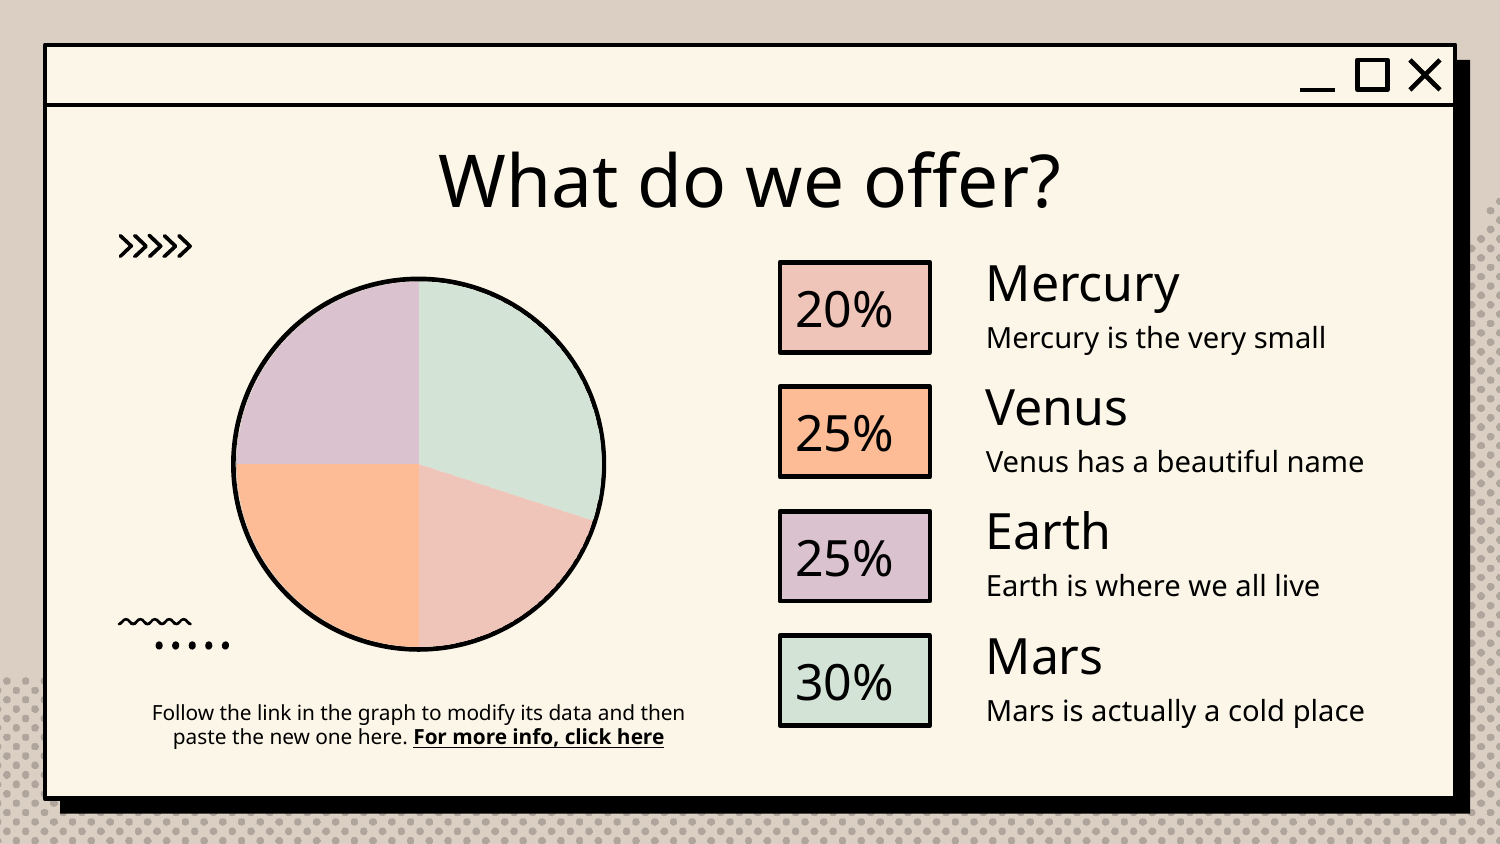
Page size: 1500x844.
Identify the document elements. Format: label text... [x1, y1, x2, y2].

text_box 30% [779, 635, 930, 726]
text_box Mars is actually a cold place [970, 677, 1383, 738]
picture [215, 261, 622, 667]
text_box [162, 234, 177, 258]
text_box Mercury is the very small [970, 303, 1383, 364]
text_box Earth [970, 499, 1383, 552]
text_box 25% [779, 511, 930, 602]
text_box Earth is where we all live [970, 552, 1383, 613]
text_box [172, 641, 180, 650]
text_box [205, 641, 210, 650]
text_box [147, 233, 163, 258]
text_box Venus has a beautiful name [970, 428, 1383, 489]
text_box Venus [970, 375, 1383, 428]
text_box [155, 641, 163, 650]
text_box [177, 234, 193, 258]
text_box Mars [970, 624, 1383, 677]
text_box 20% [779, 262, 930, 353]
text_box [133, 234, 148, 258]
text_box [119, 234, 134, 258]
text_box Follow the link in the graph to modify its data and then paste the new one here. For more info, click here [117, 695, 720, 756]
text_box [117, 617, 192, 626]
text_box [188, 641, 196, 650]
title What do we offer? [117, 120, 1383, 233]
text_box 25% [779, 386, 930, 477]
text_box Mercury [970, 250, 1383, 303]
